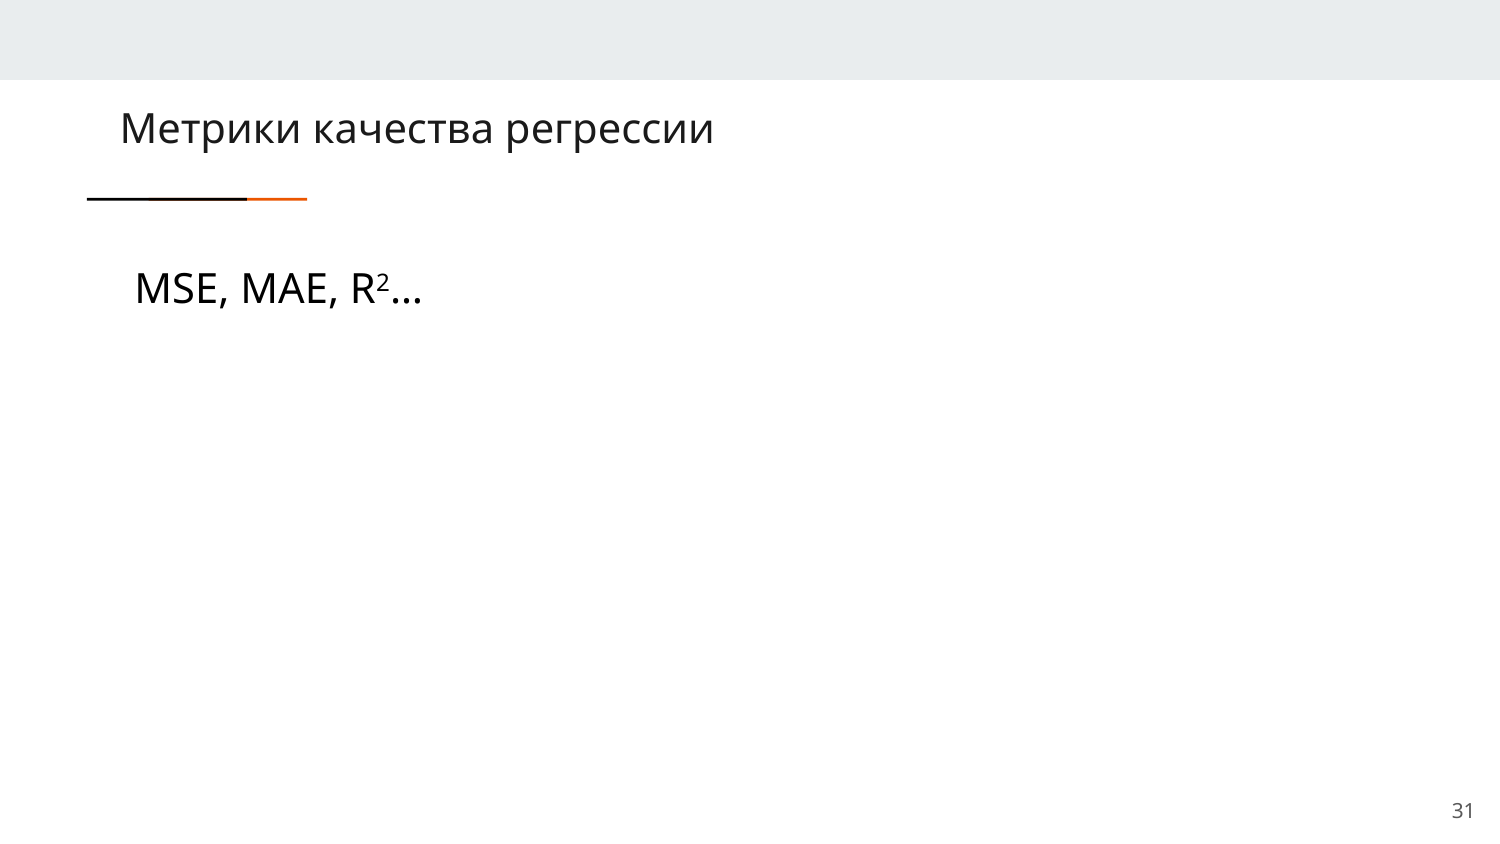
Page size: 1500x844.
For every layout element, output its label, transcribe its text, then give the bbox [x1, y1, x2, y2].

slide_number <number> [1400, 779, 1491, 844]
title Метрики качества регрессии [119, 86, 841, 175]
text_box MSE, MAE, R2… [119, 247, 538, 328]
